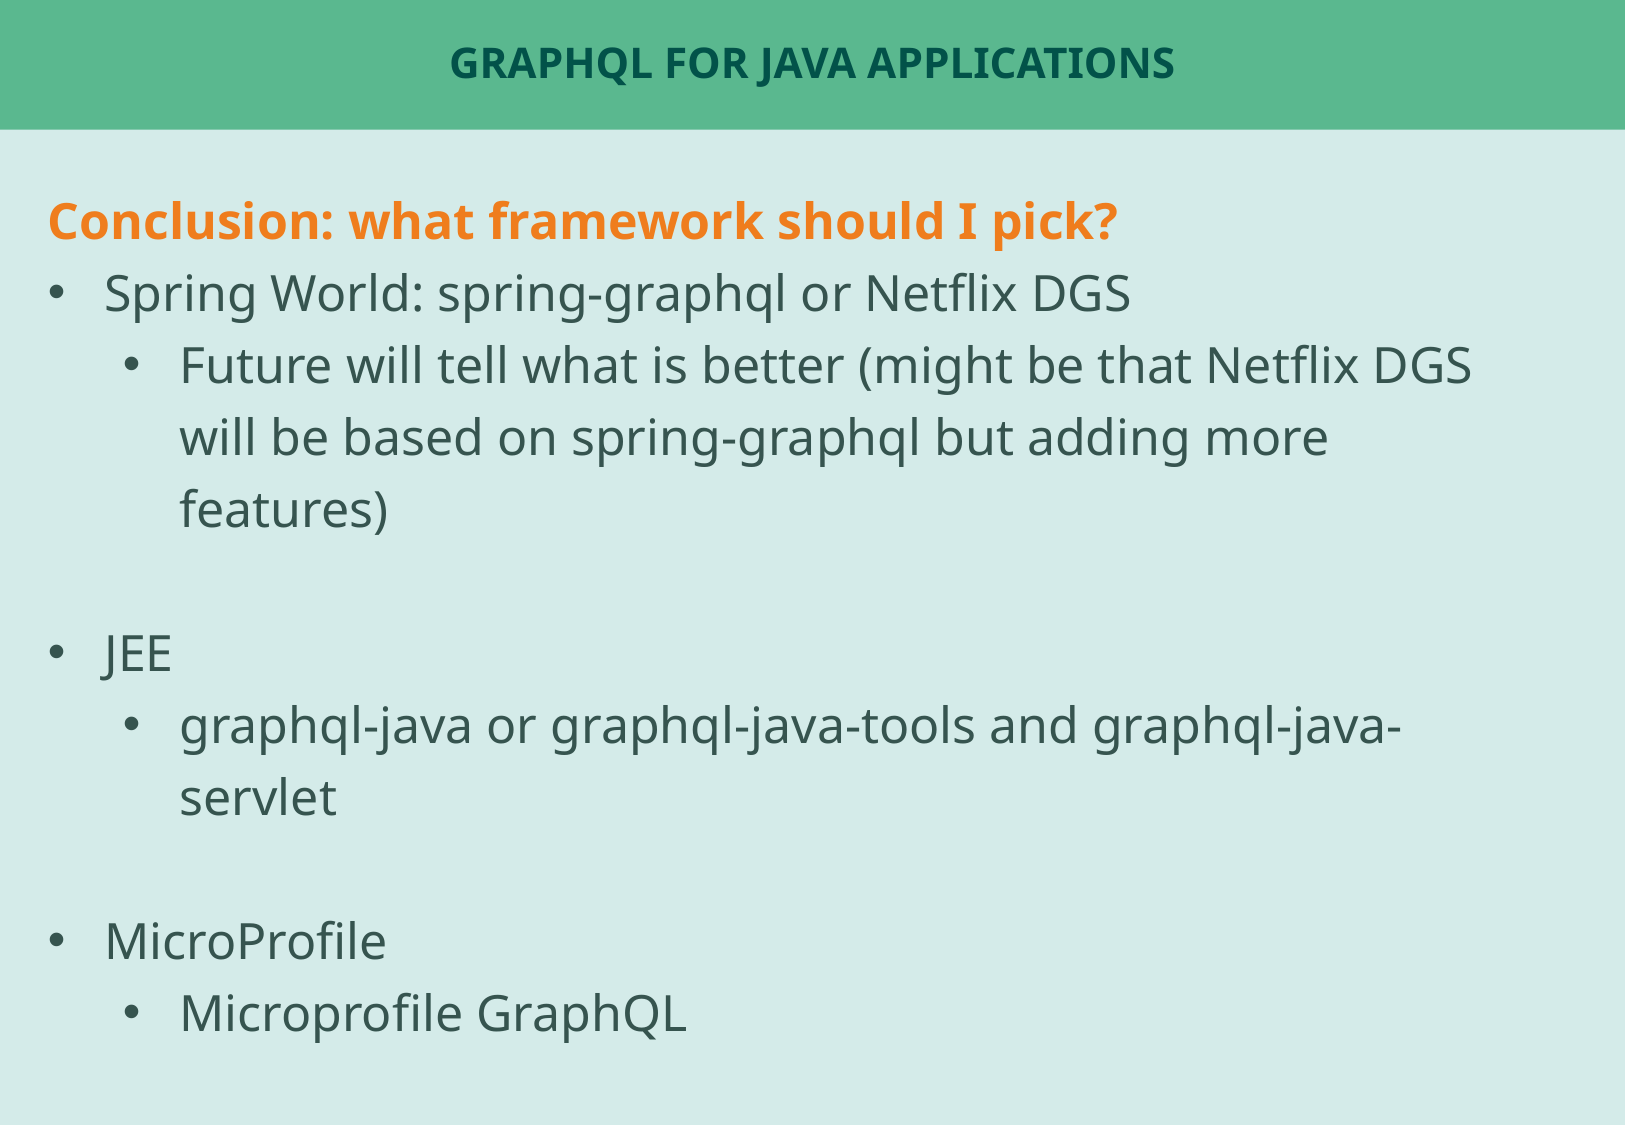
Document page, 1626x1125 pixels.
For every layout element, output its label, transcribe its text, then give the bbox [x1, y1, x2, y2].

text_box Conclusion: what framework should I pick? Spring World: spring-graphql or Netflix DGS Future will tell what is better (might be that Netflix DGS will be based on spring-graphql but adding more features) JEE graphql-java or graphql-java-tools and graphql-java-servlet MicroProfile Microprofile GraphQL [33, 169, 1554, 1125]
title GraphQL For Java applications [0, 0, 1625, 130]
